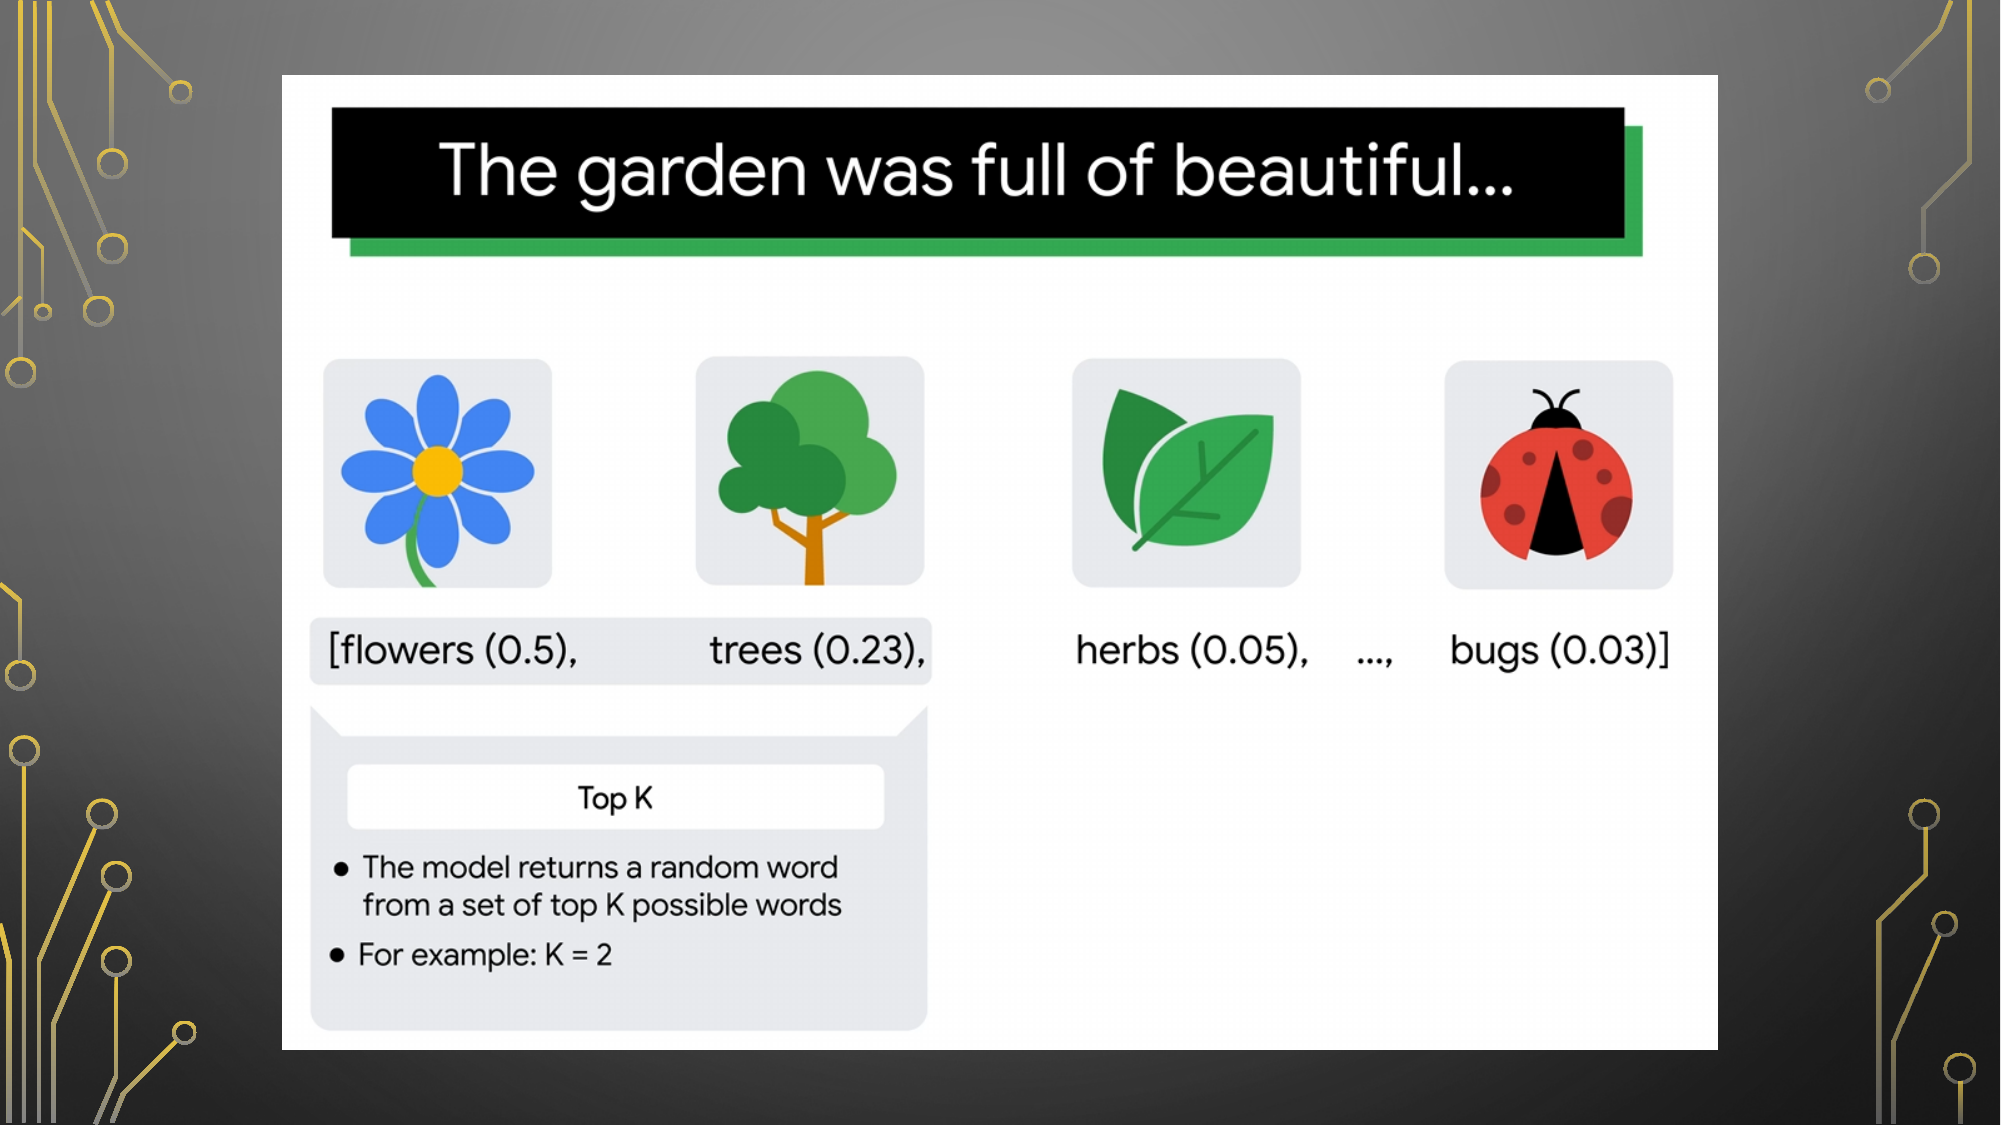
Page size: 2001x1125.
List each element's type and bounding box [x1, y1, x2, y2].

picture [282, 75, 1718, 1050]
